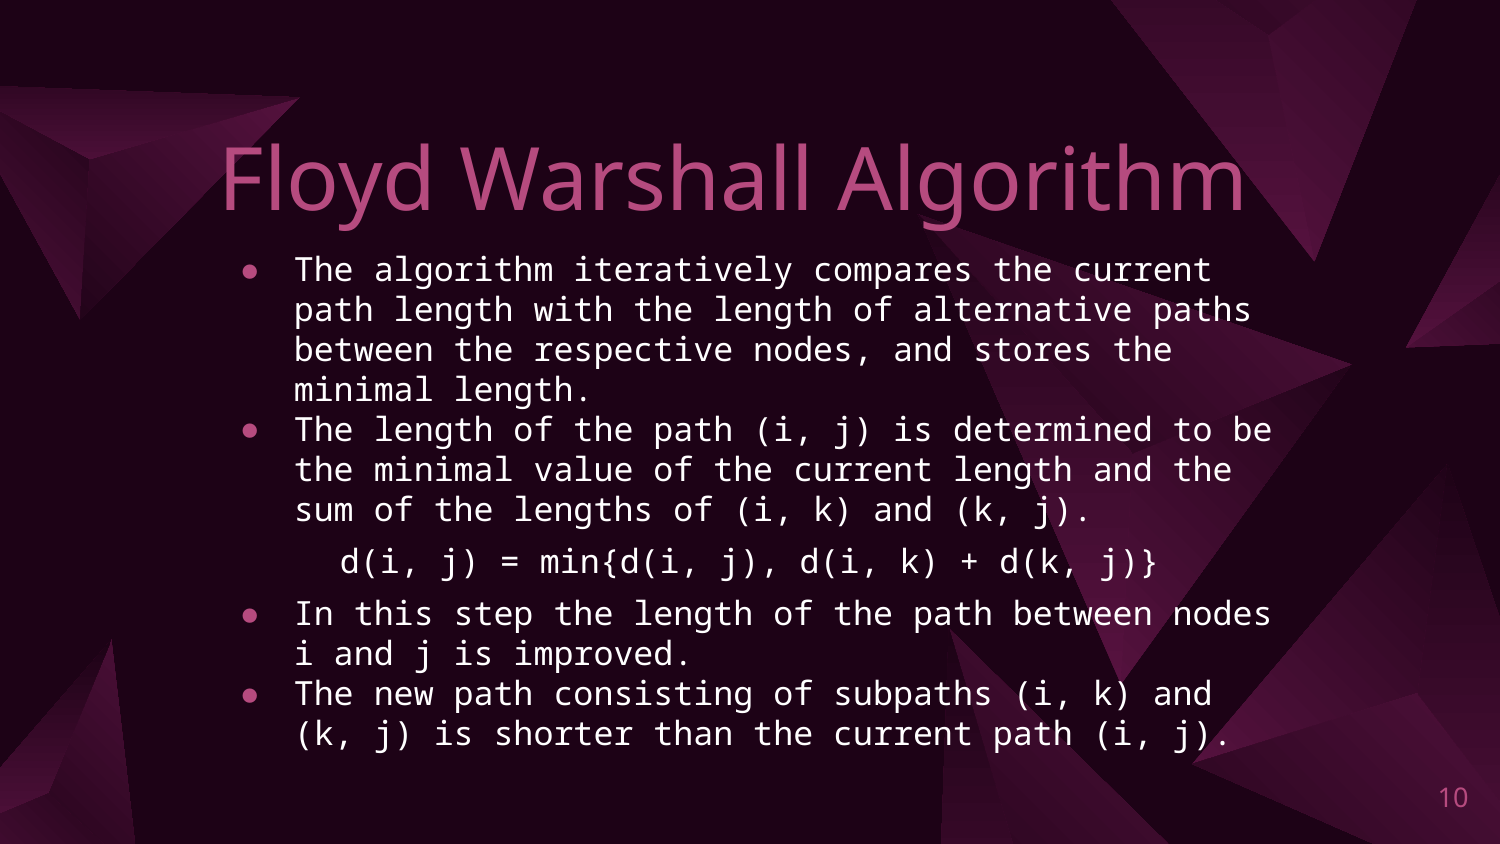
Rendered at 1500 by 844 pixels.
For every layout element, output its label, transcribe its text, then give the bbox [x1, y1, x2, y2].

slide_number ‹#› [1402, 766, 1469, 832]
title Floyd Warshall Algorithm [218, 132, 1282, 230]
list The algorithm iteratively compares the current path length with the length of alternative paths between the respective nodes, and stores the minimal length. The length of the path (i, j) is determined to be the minimal value of the current length and the sum of the lengths of (i, k) and (k, j). d(i, j) = min{d(i, j), d(i, k) + d(k, j)} In this step the length of the path between nodes i and j is improved. The new path consisting of subpaths (i, k) and (k, j) is shorter than the current path (i, j). [218, 248, 1282, 740]
